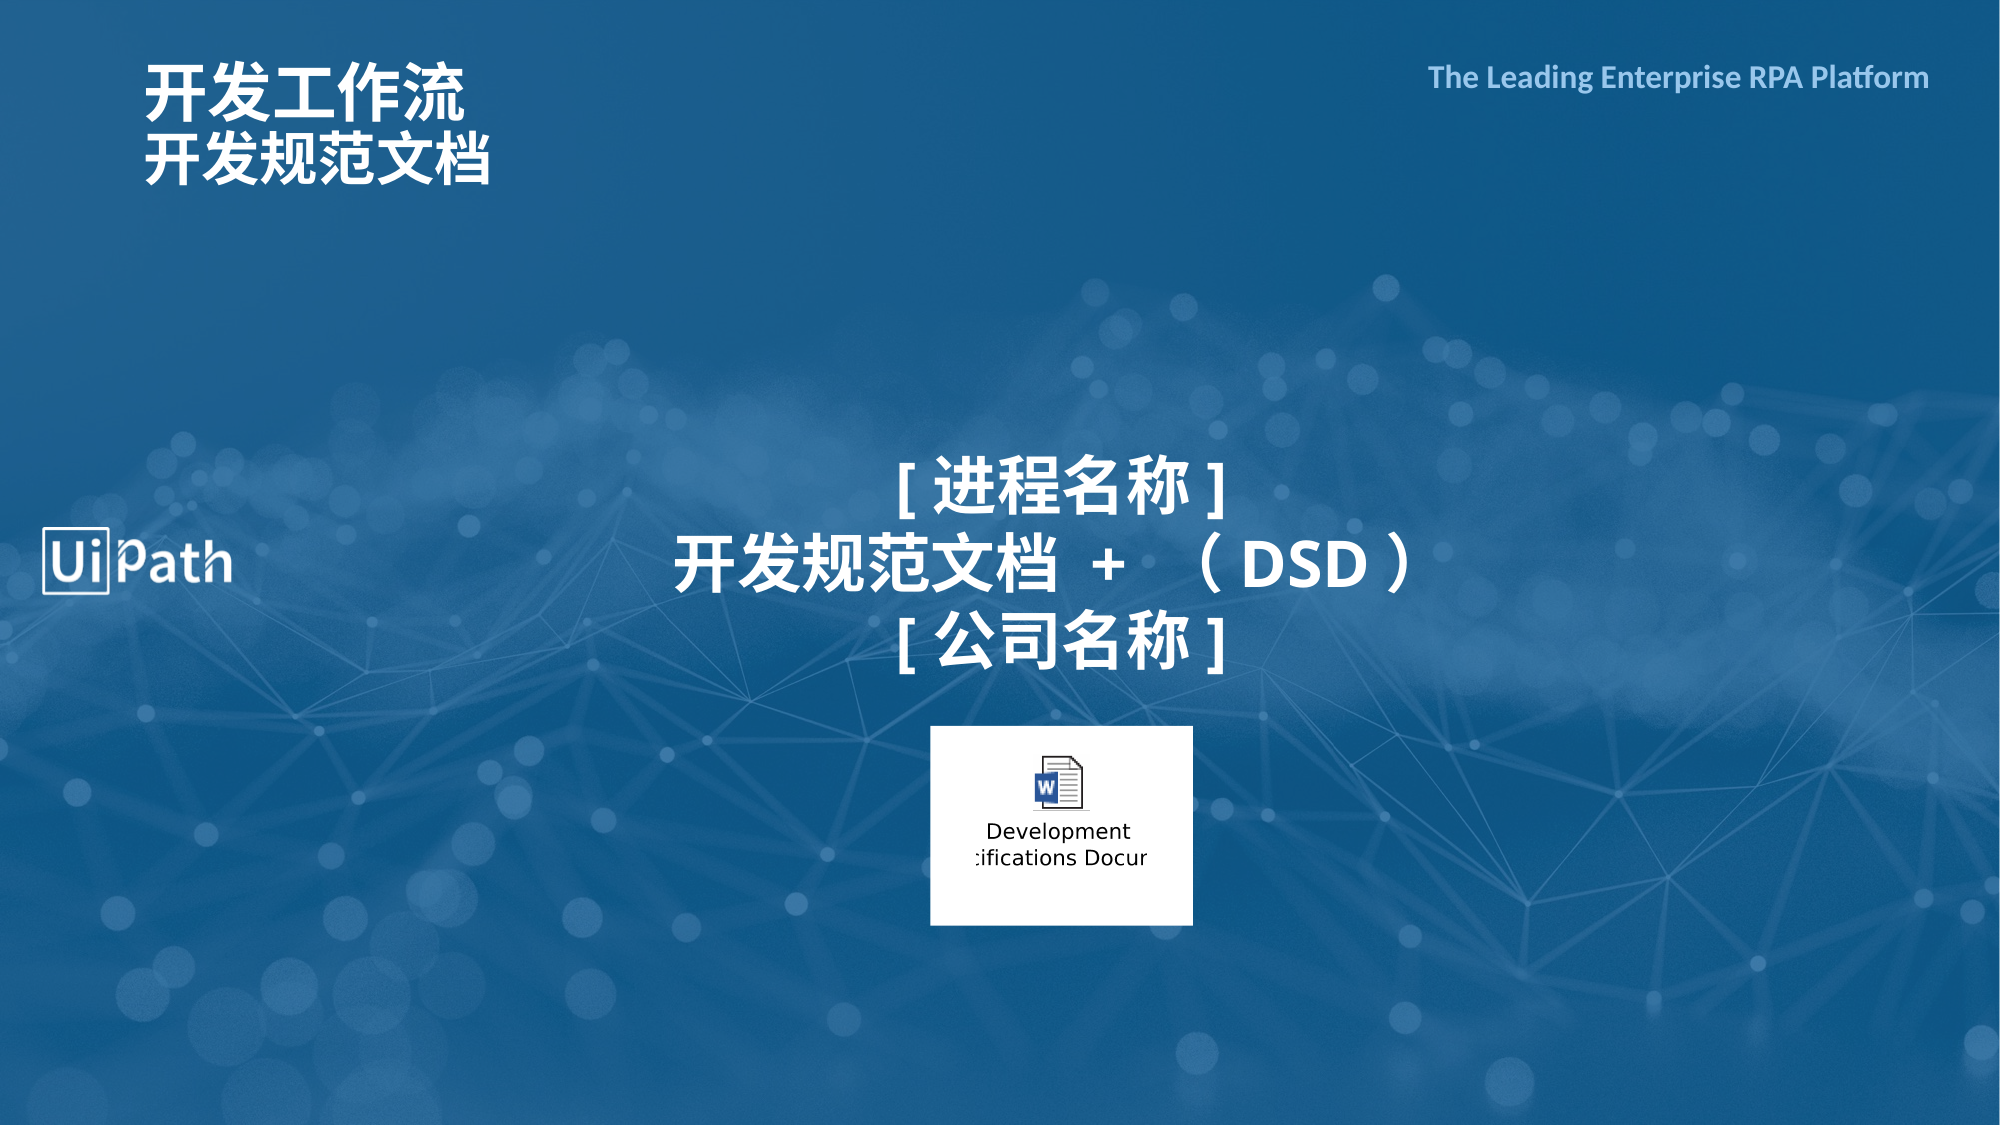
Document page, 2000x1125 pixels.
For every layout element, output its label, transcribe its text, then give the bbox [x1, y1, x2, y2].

text_box [930, 725, 1193, 926]
text_box 开发工作流 开发规范文档 [128, 53, 1250, 188]
picture [0, 0, 2000, 1125]
text_box [进程名称] 开发规范文档 + （DSD） [公司名称] [482, 437, 1641, 688]
